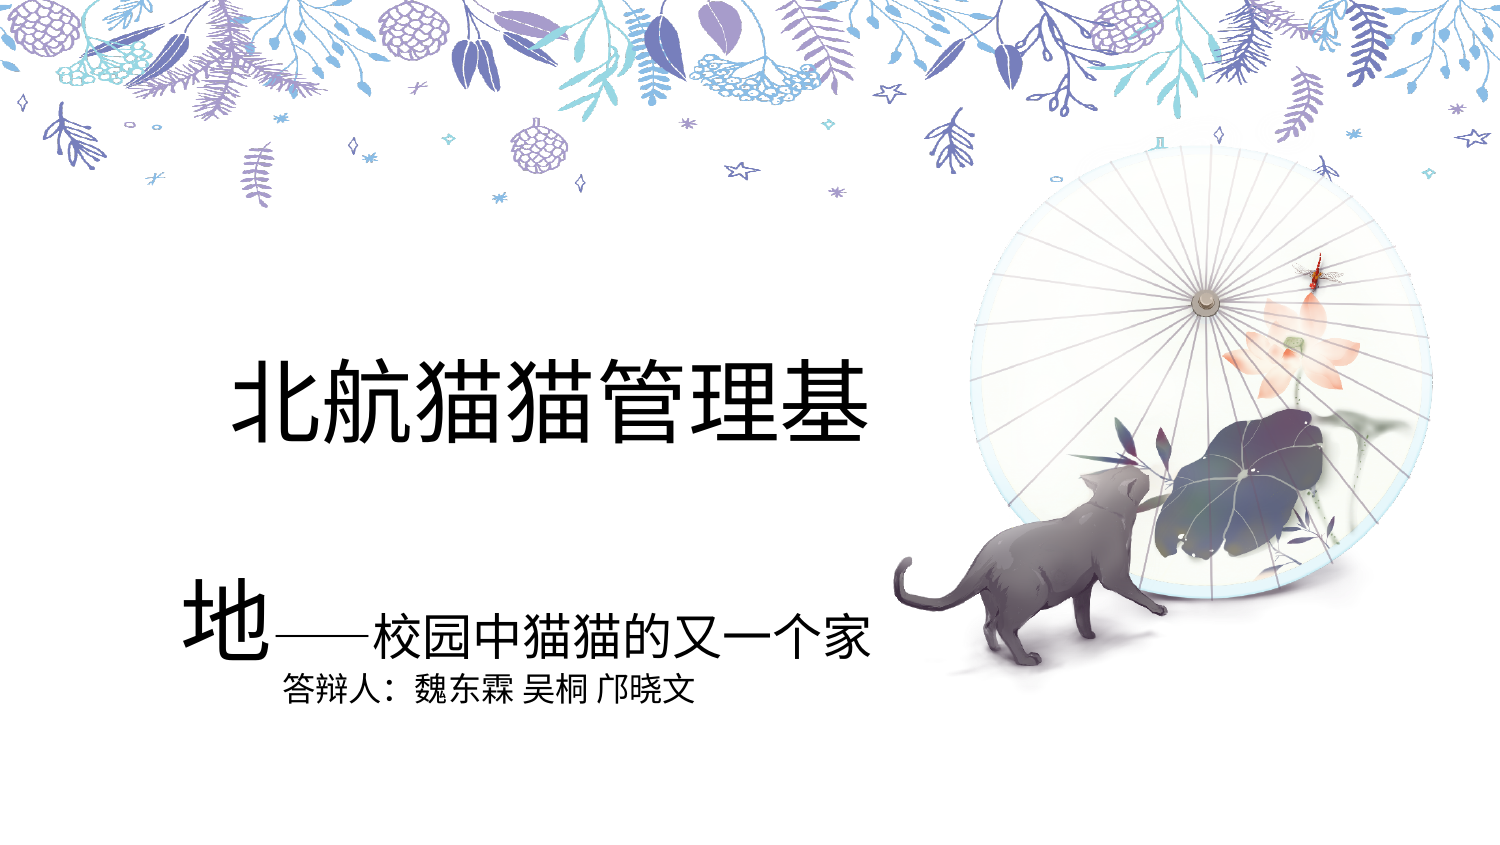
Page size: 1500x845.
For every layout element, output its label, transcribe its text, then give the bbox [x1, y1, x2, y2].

picture [0, 0, 1500, 739]
text_box 答辩人：魏东霖 吴桐 邝晓文 [192, 660, 786, 715]
text_box 北航猫猫管理基地——校园中猫猫的又一个家 [123, 269, 854, 682]
